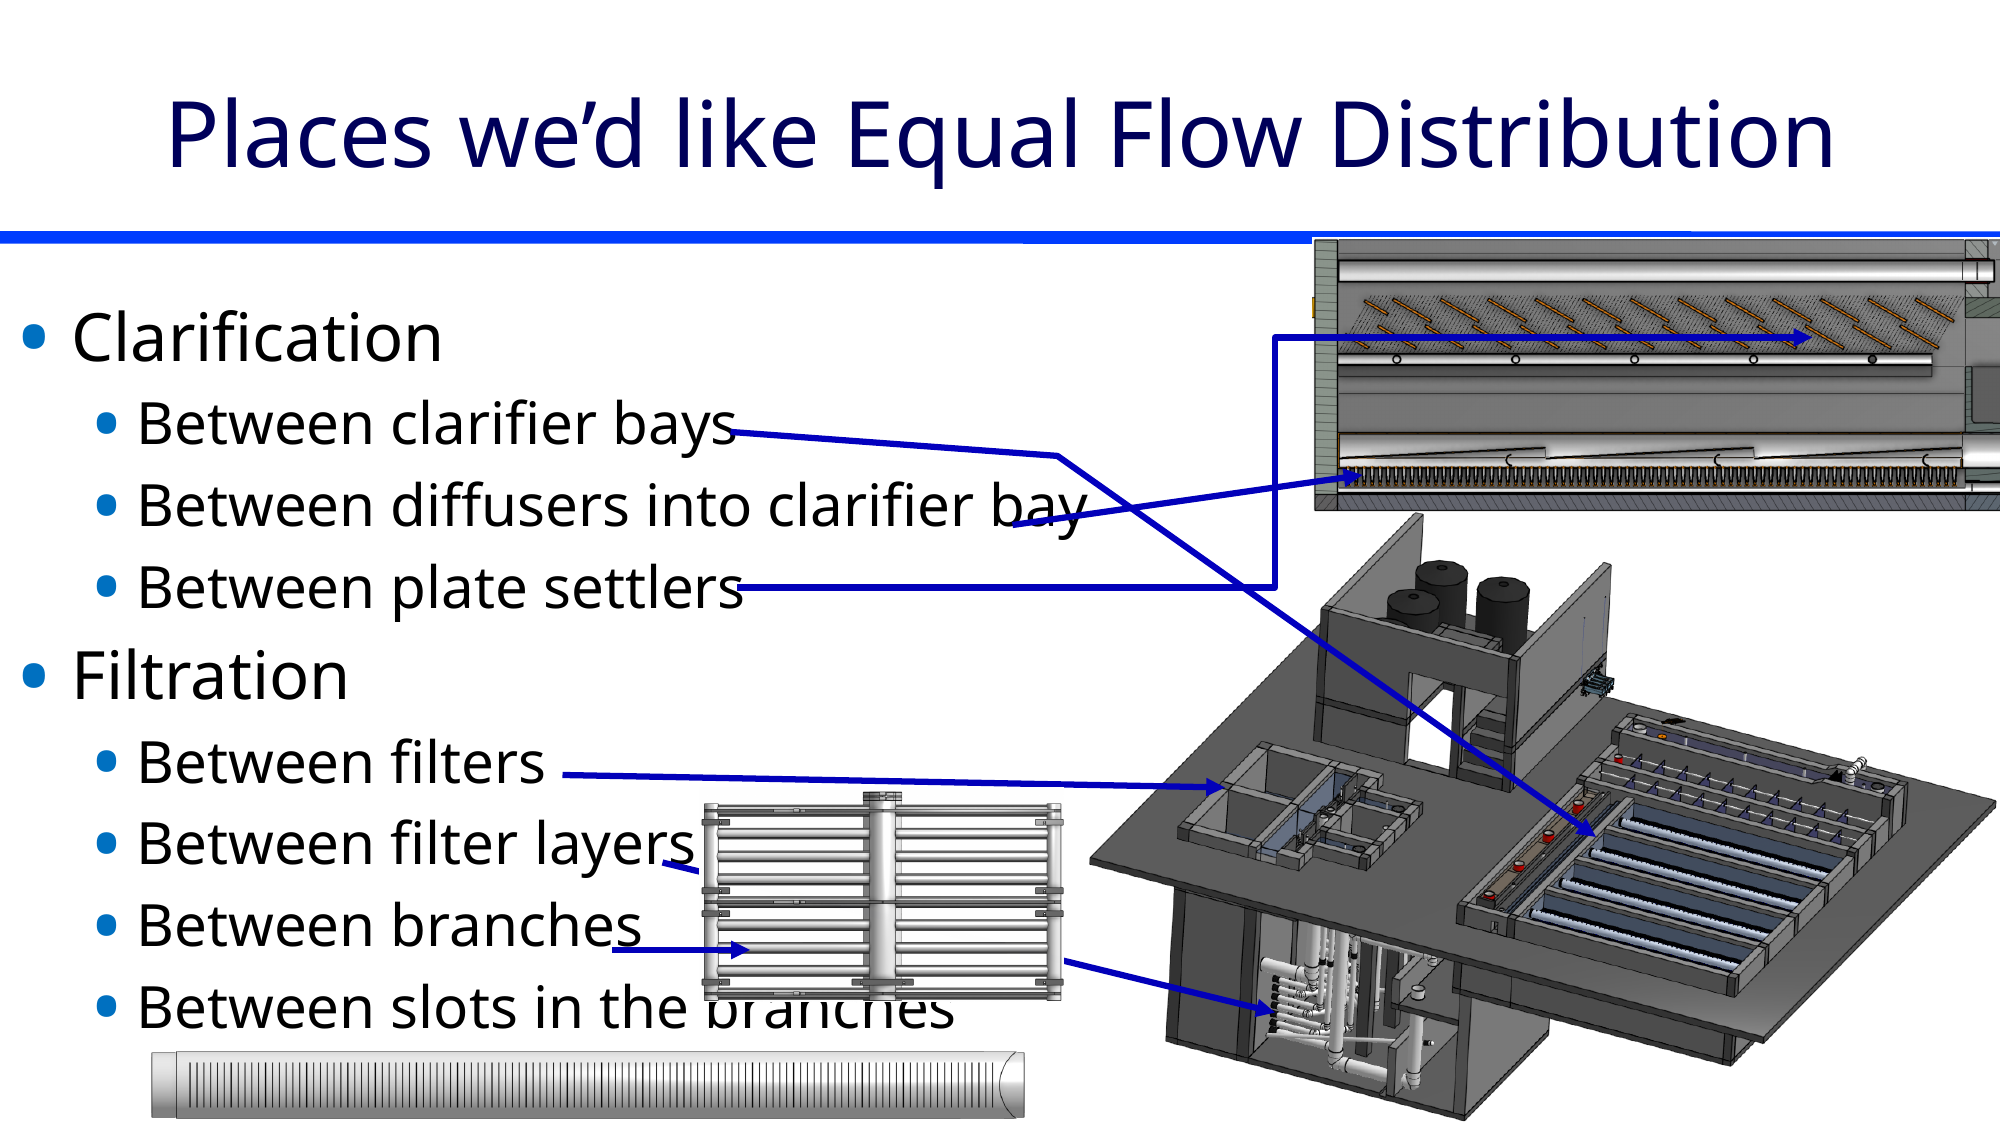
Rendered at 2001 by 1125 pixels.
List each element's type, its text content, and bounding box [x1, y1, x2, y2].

picture [149, 1048, 1026, 1121]
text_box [737, 337, 1813, 588]
list Clarification Between clarifier bays Between diffusers into clarifier bay Between plate settlers Filtration Between filters Between filter layers Between branches Between slots in the branches [0, 287, 1276, 1038]
picture [699, 237, 2000, 1125]
title Places we’d like Equal Flow Distribution [75, 37, 1930, 225]
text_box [662, 862, 1276, 1013]
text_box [562, 774, 1226, 788]
